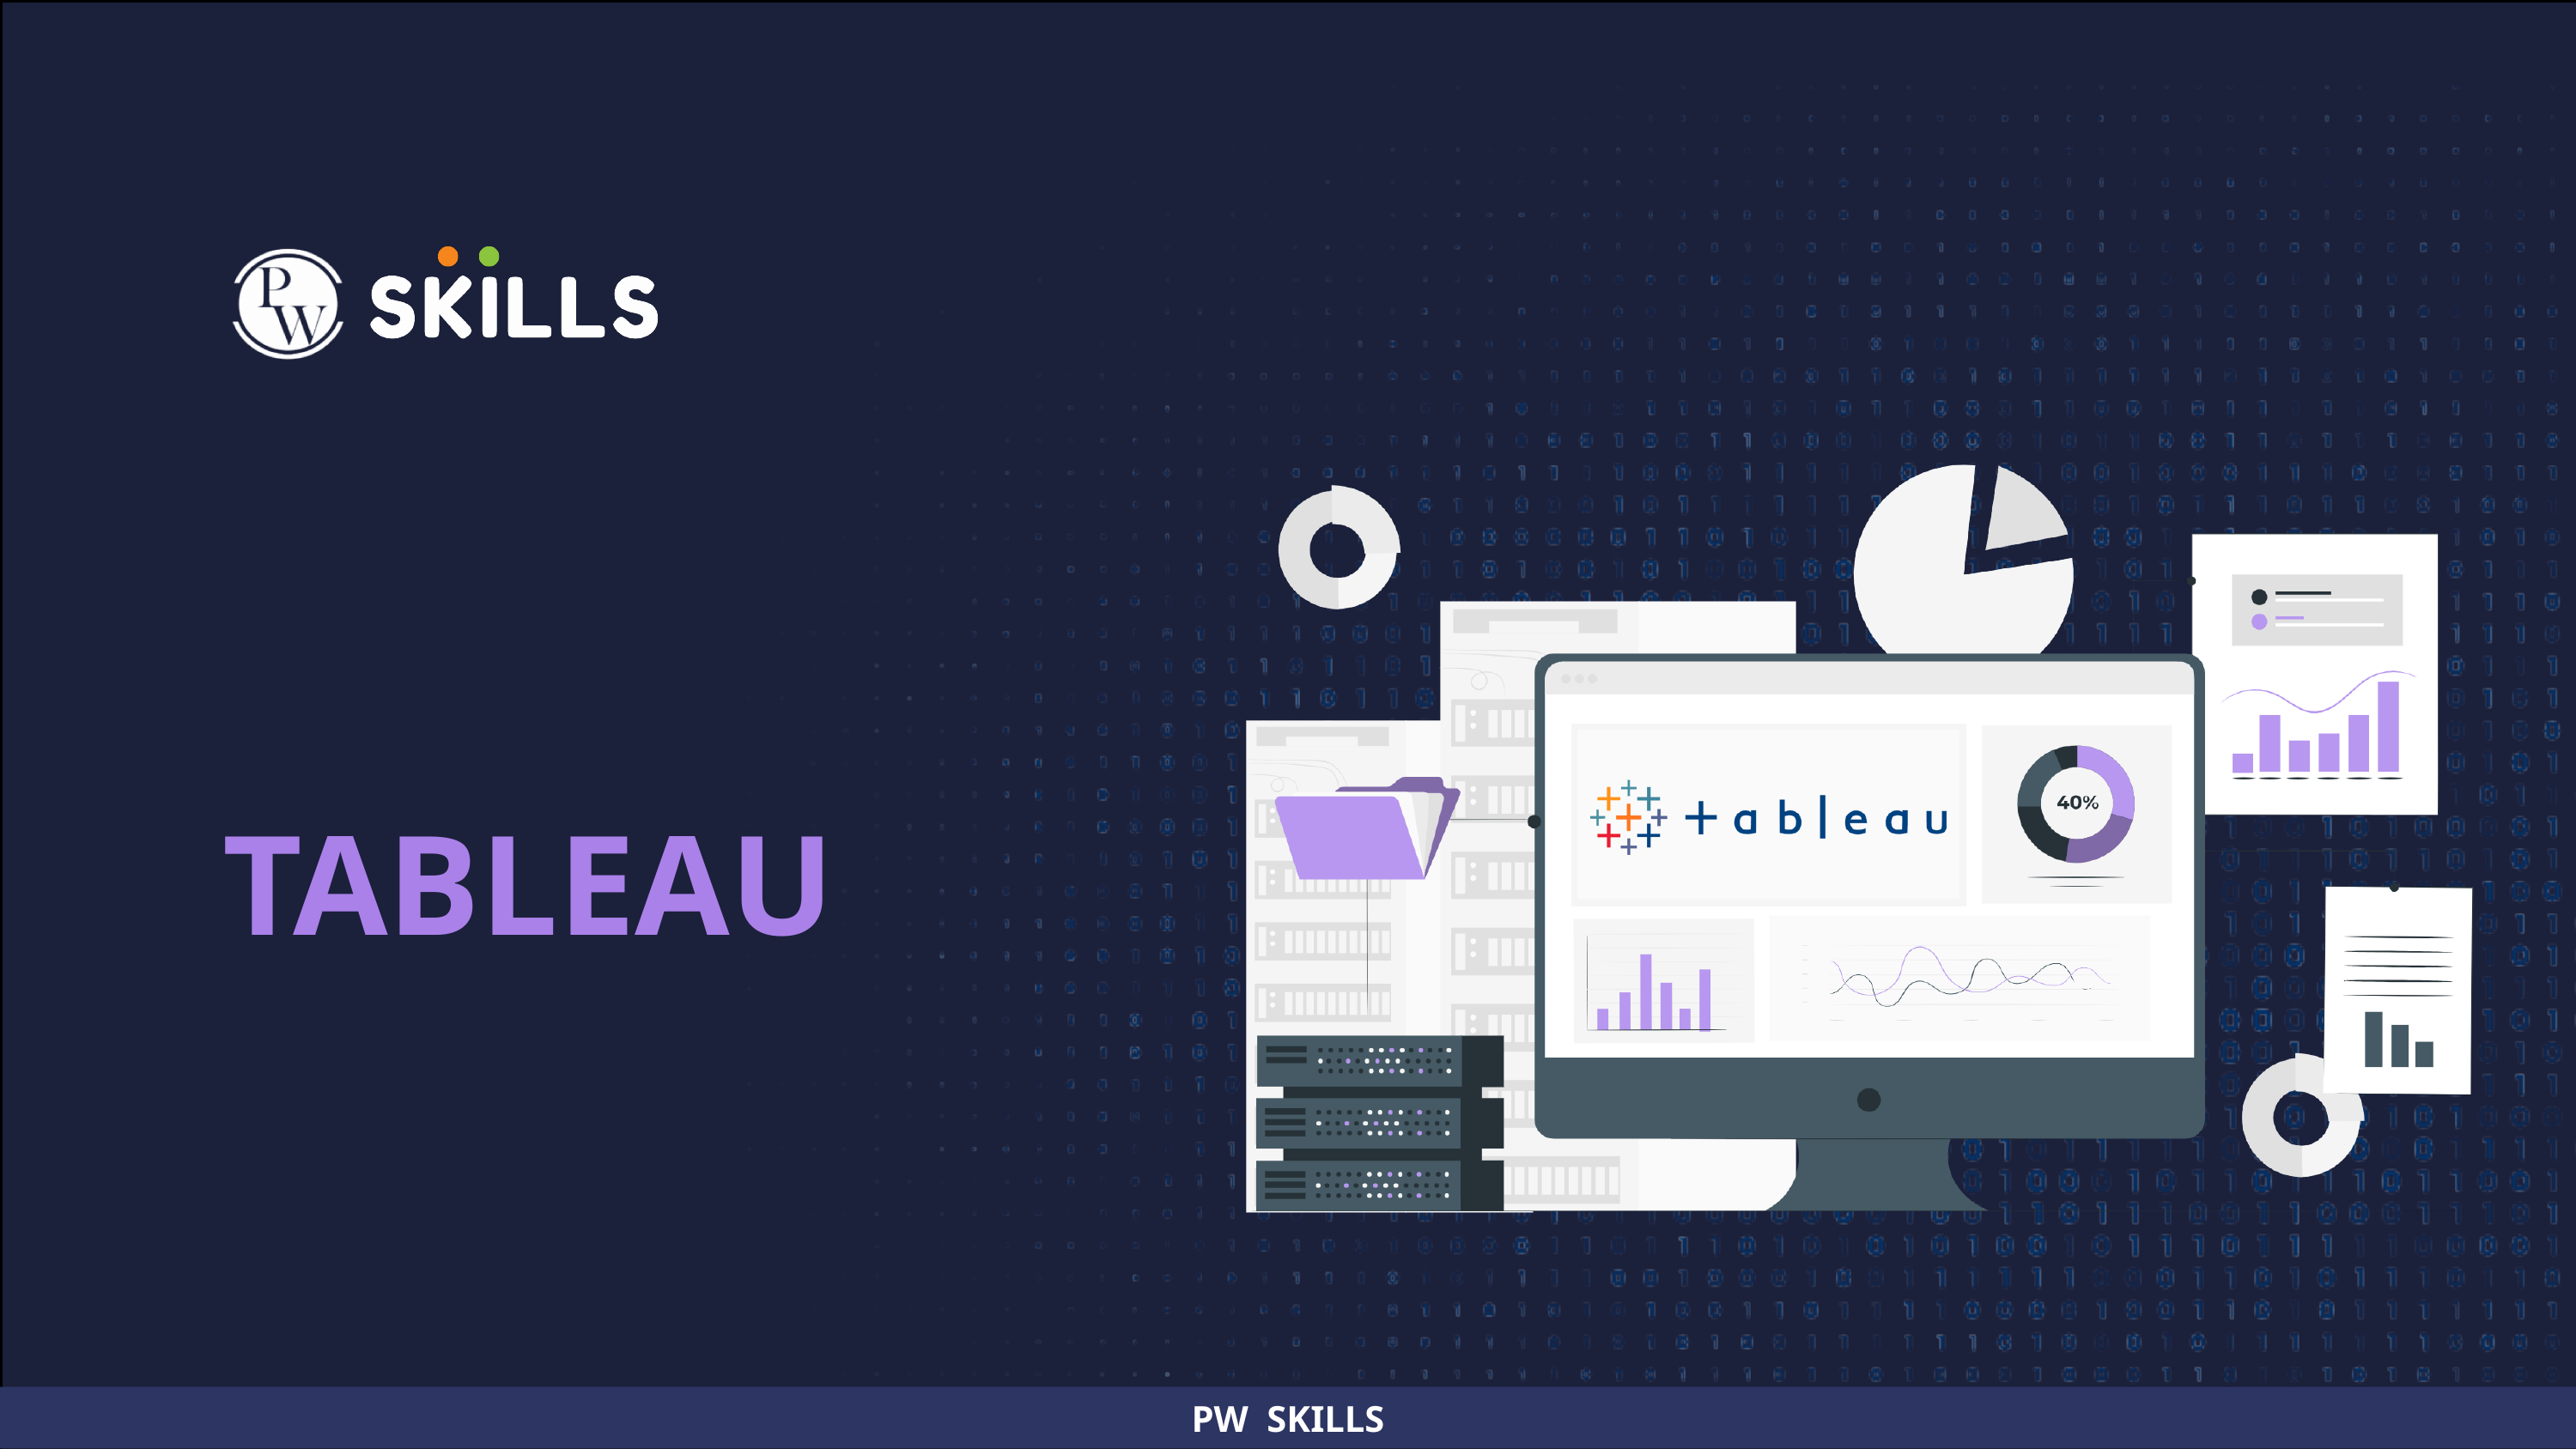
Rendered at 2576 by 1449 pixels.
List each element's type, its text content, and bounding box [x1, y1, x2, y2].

picture [214, 221, 684, 382]
text_box TABLEAU [210, 760, 1169, 976]
picture [716, 85, 2576, 1385]
